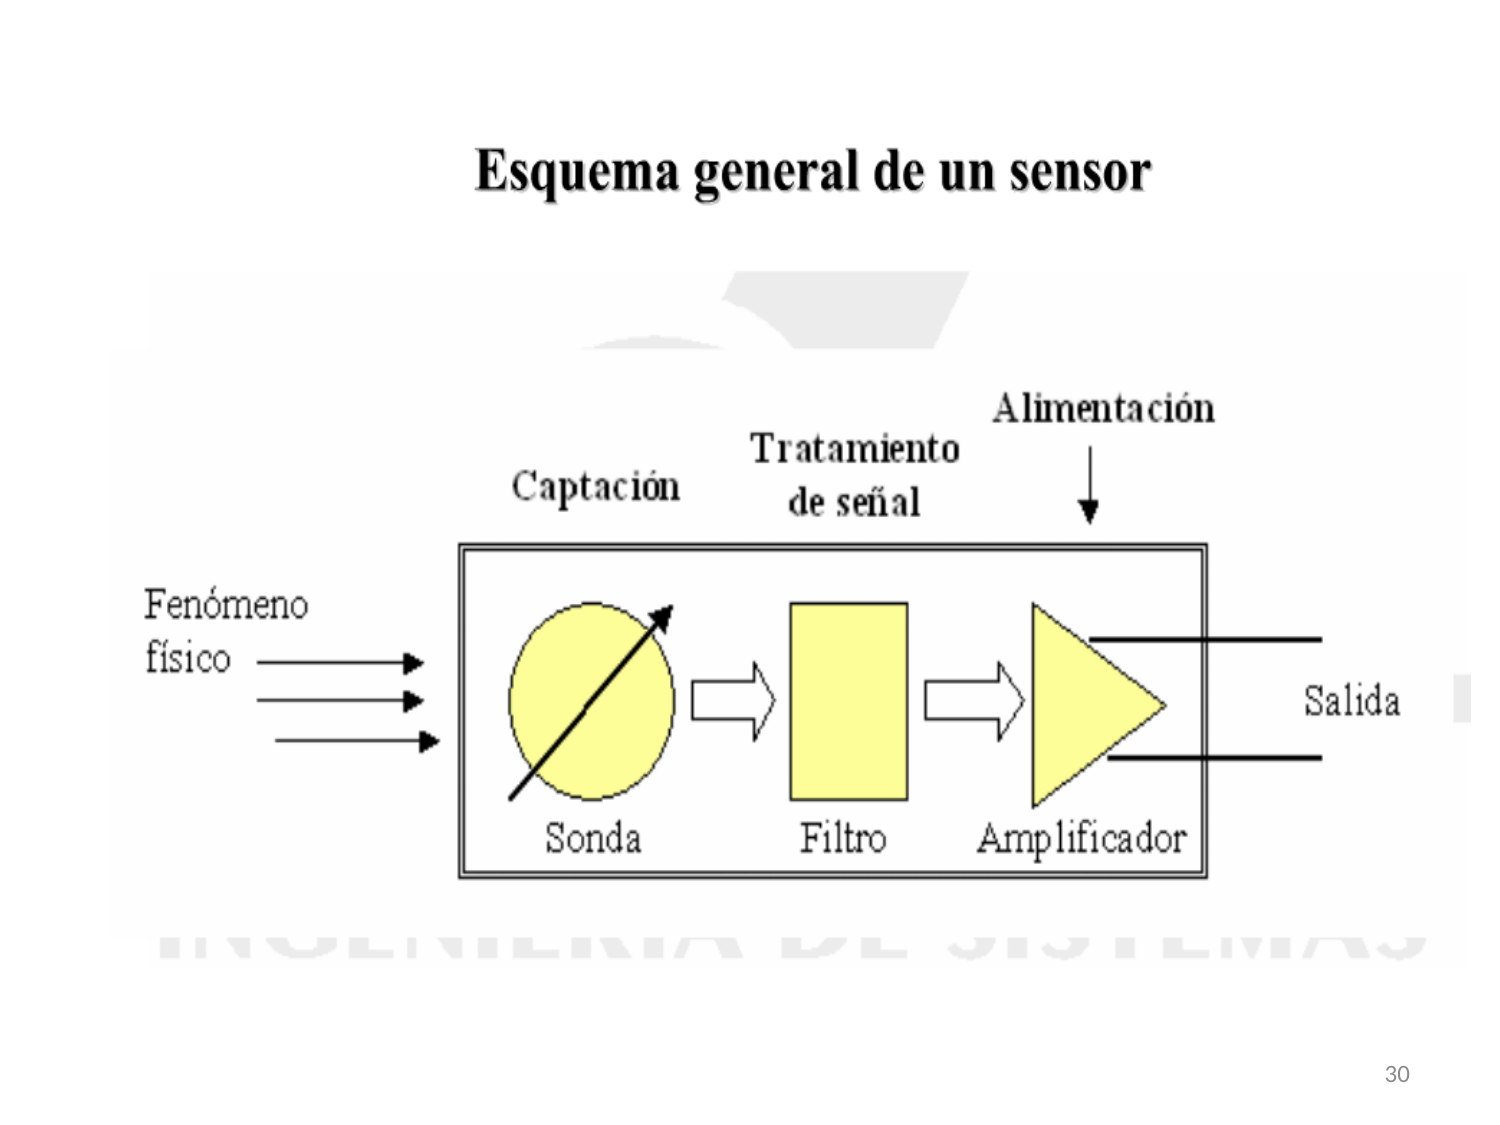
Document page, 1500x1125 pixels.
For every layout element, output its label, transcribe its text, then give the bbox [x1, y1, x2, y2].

slide_number 30 [1074, 1042, 1425, 1103]
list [41, 113, 1471, 970]
